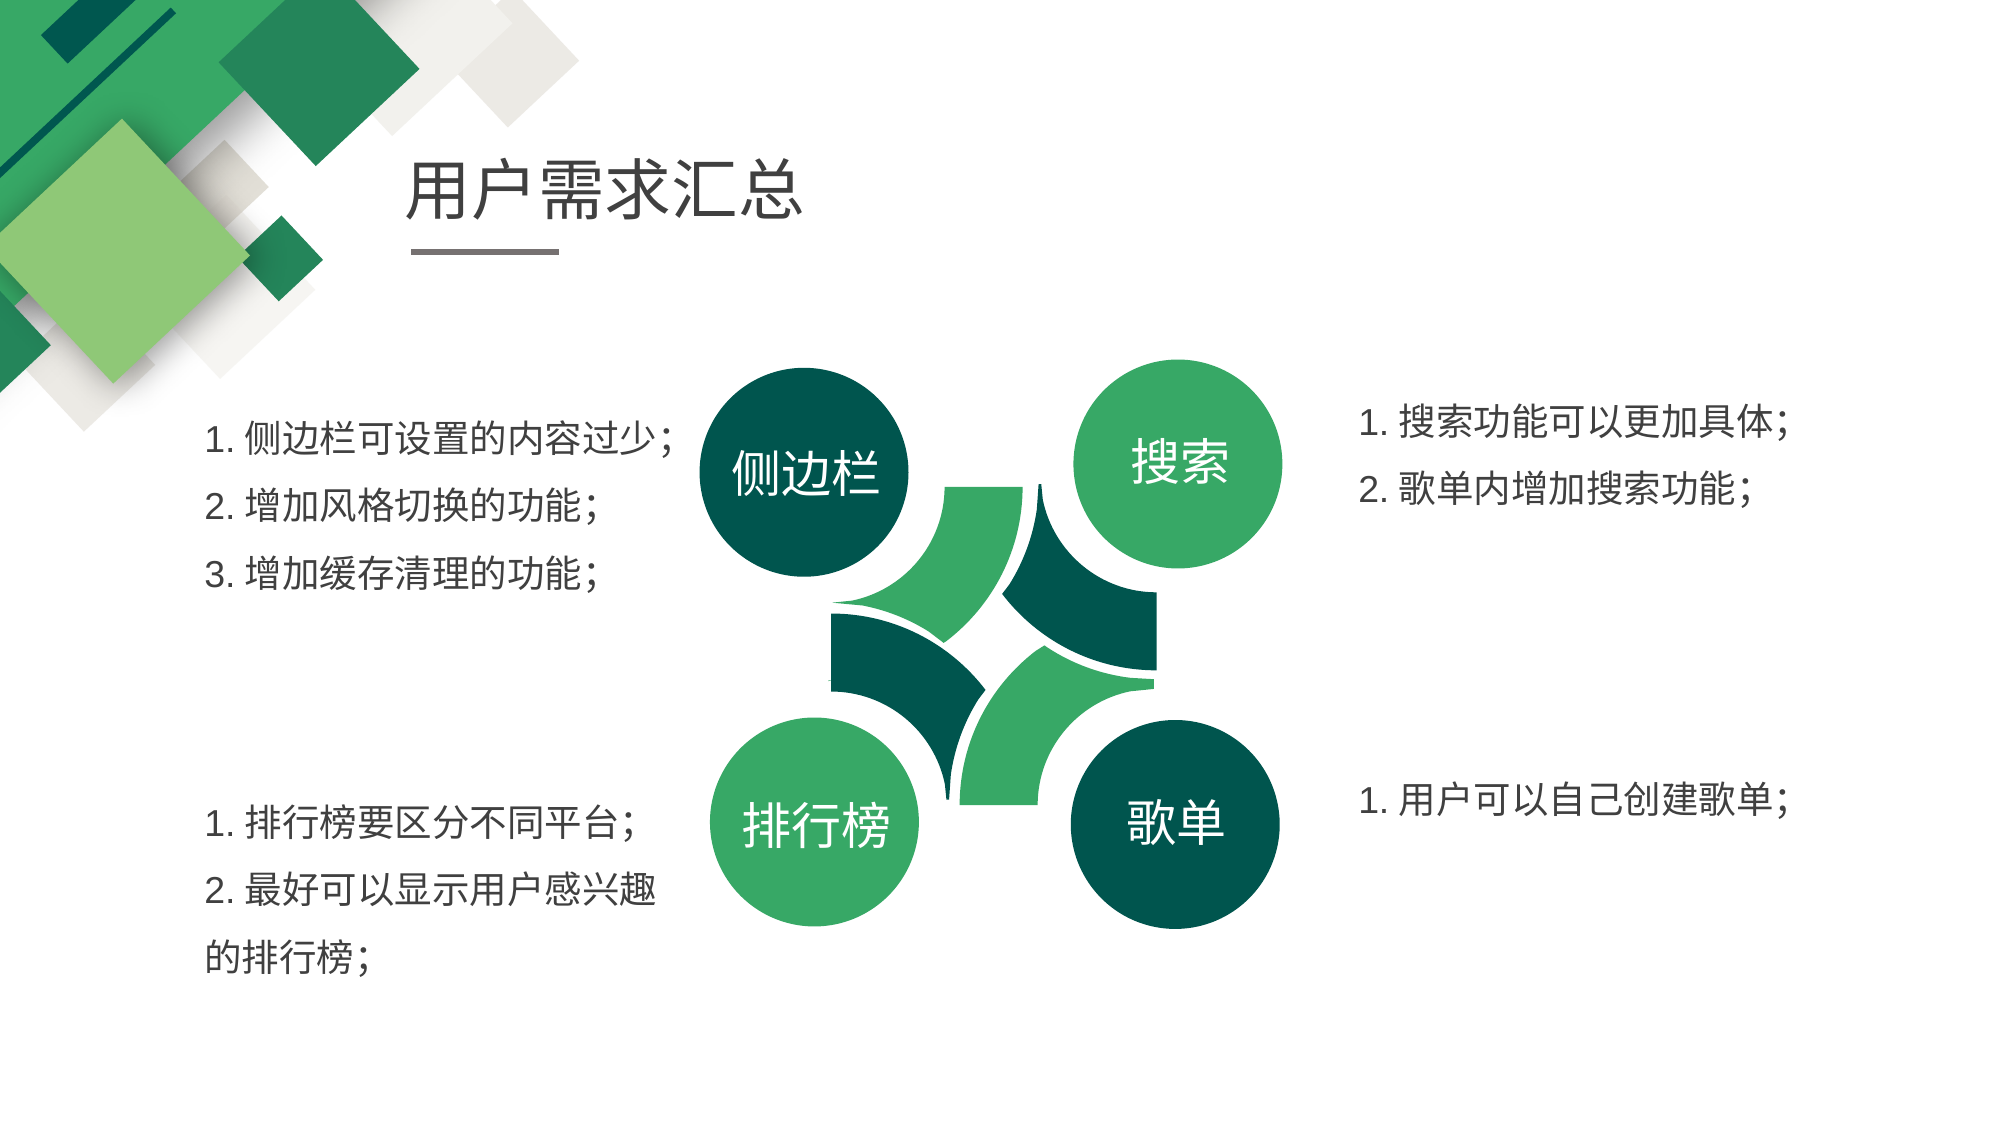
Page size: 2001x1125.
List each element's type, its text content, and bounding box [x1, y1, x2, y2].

text_box 1.排行榜要区分不同平台； 2.最好可以显示用户感兴趣的排行榜； [189, 769, 674, 987]
text_box 1.用户可以自己创建歌单； [1343, 769, 1843, 829]
text_box 1.侧边栏可设置的内容过少； 2.增加风格切换的功能； 3.增加缓存清理的功能； [189, 384, 674, 603]
text_box [698, 366, 903, 578]
text_box [1069, 718, 1281, 930]
text_box 搜索 [1116, 422, 1249, 498]
text_box 排行榜 [726, 786, 960, 862]
text_box 歌单 [1111, 784, 1244, 859]
text_box 用户需求汇总 [390, 140, 1000, 235]
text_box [828, 484, 1157, 806]
text_box 侧边栏 [716, 434, 931, 510]
text_box 1.搜索功能可以更加具体； 2.歌单内增加搜索功能； [1343, 367, 1843, 518]
text_box [708, 716, 913, 928]
text_box [1072, 358, 1284, 570]
